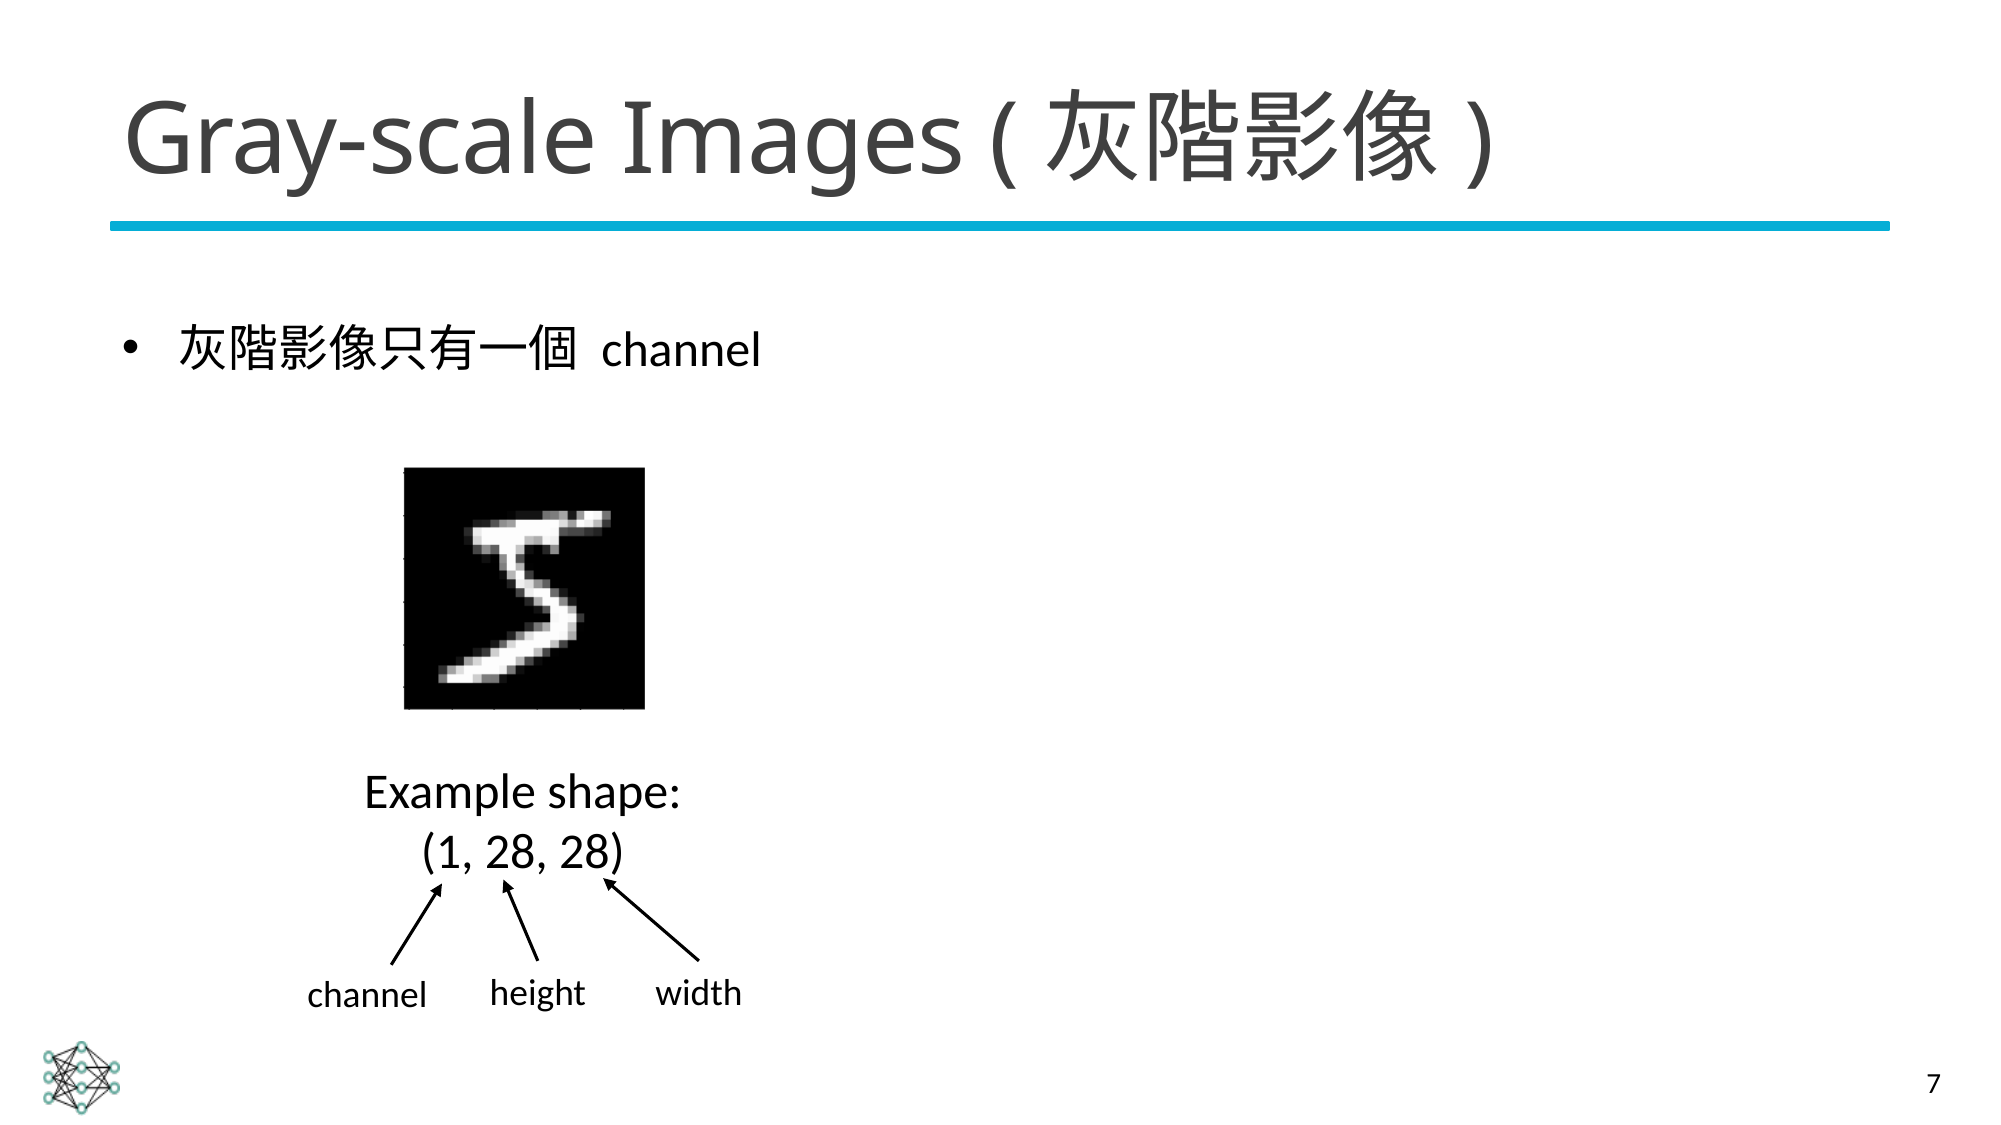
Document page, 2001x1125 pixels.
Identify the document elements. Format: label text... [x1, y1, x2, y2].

picture [403, 466, 646, 711]
text_box height [465, 960, 611, 1021]
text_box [502, 879, 539, 962]
text_box 灰階影像只有一個 channel [107, 278, 1899, 384]
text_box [602, 877, 700, 962]
text_box width [626, 960, 772, 1021]
title Gray-scale Images (灰階影像) [107, 58, 1899, 228]
slide_number 7 [1740, 1052, 1957, 1113]
text_box Example shape: (1, 28, 28) [347, 751, 698, 886]
picture [43, 1041, 120, 1116]
text_box channel [292, 962, 452, 1023]
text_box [390, 882, 443, 966]
